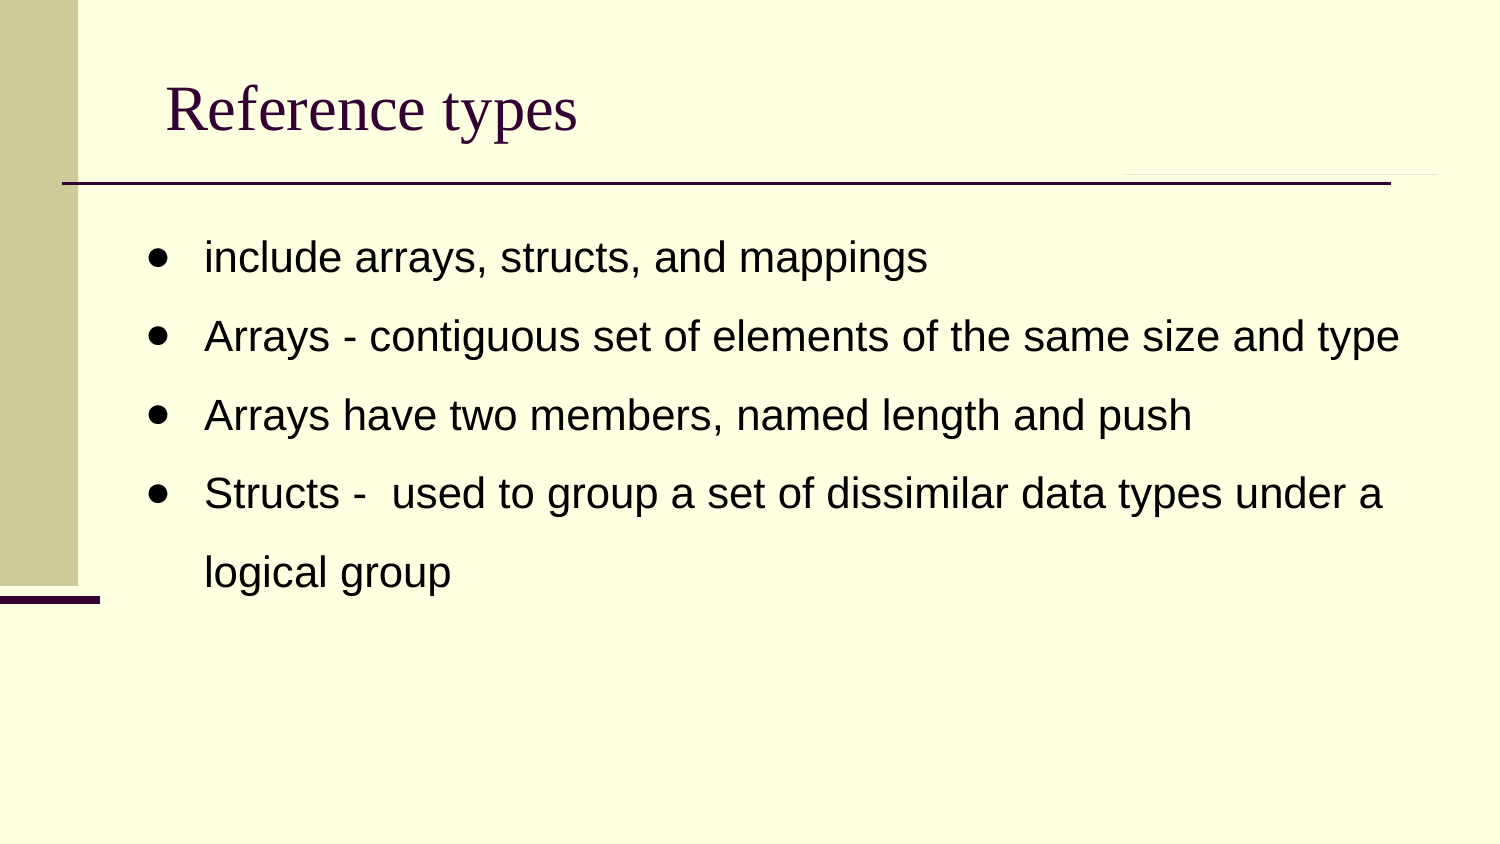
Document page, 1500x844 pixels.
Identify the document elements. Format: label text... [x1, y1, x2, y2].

text_box include arrays, structs, and mappings Arrays - contiguous set of elements of the same size and type Arrays have two members, named length and push Structs - used to group a set of dissimilar data types under a logical group [114, 187, 1425, 612]
title Reference types [150, 34, 1425, 175]
